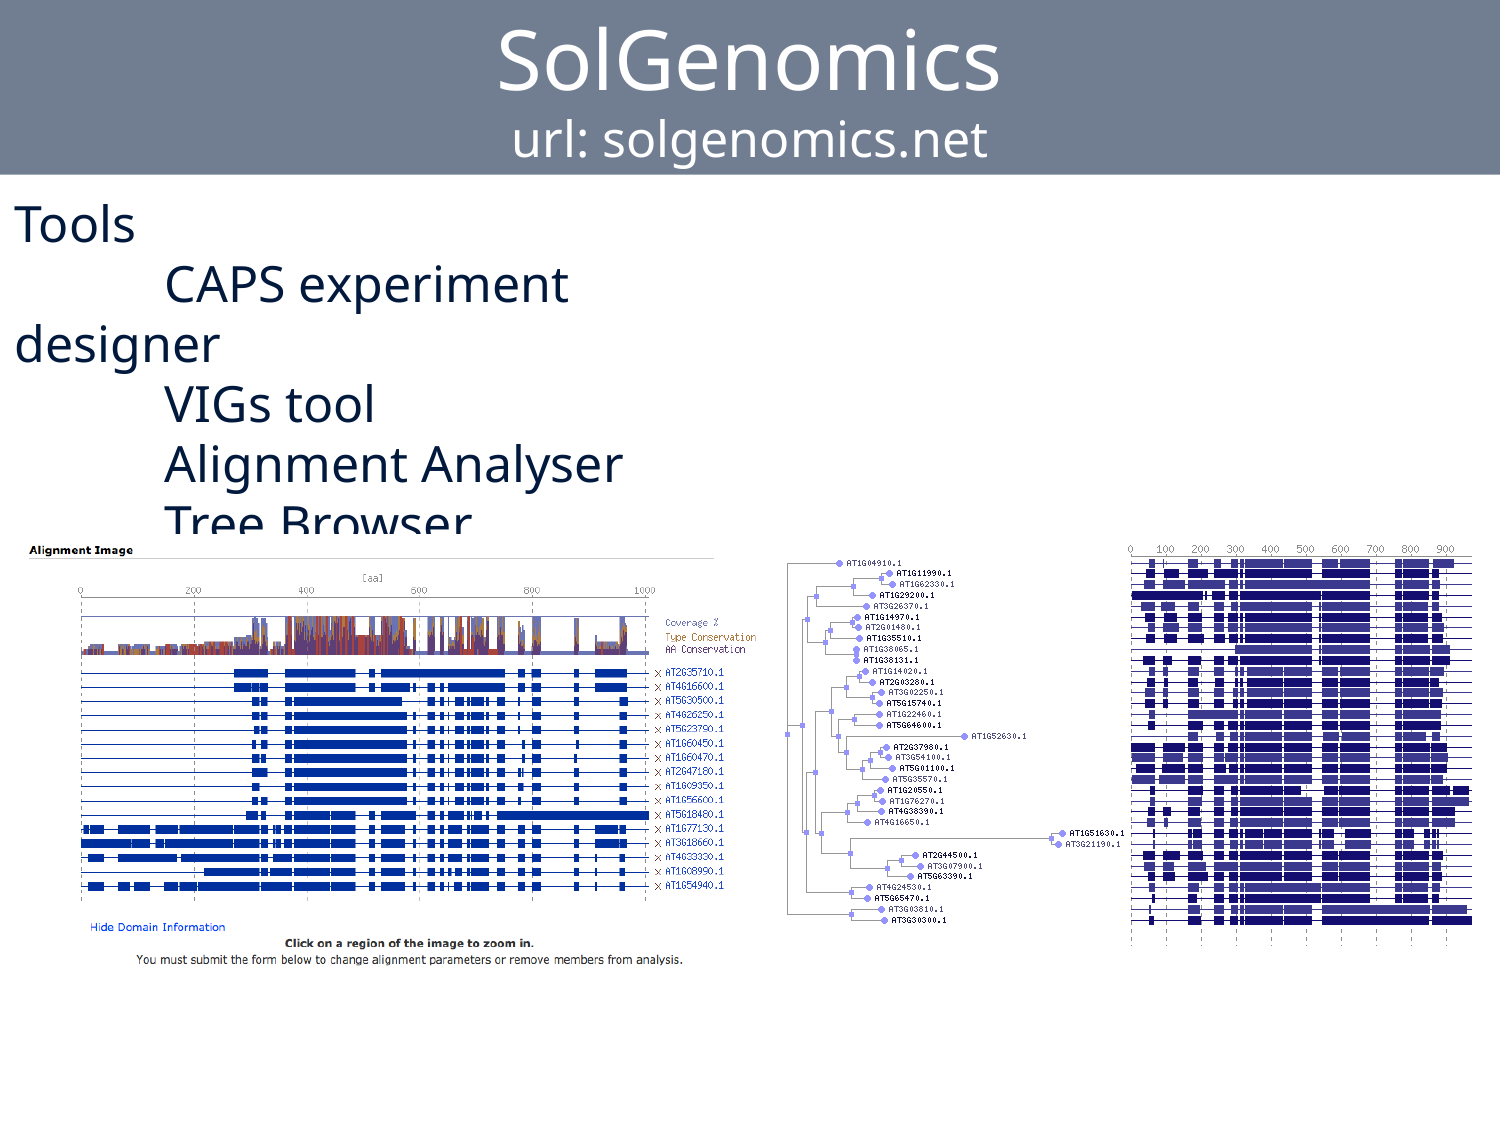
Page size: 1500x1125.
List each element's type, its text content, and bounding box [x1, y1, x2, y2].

text_box Tools CAPS experiment designer VIGs tool Alignment Analyser Tree Browser [0, 184, 705, 560]
text_box SolGenomics url: solgenomics.net [0, 0, 1500, 175]
picture [12, 534, 1500, 982]
